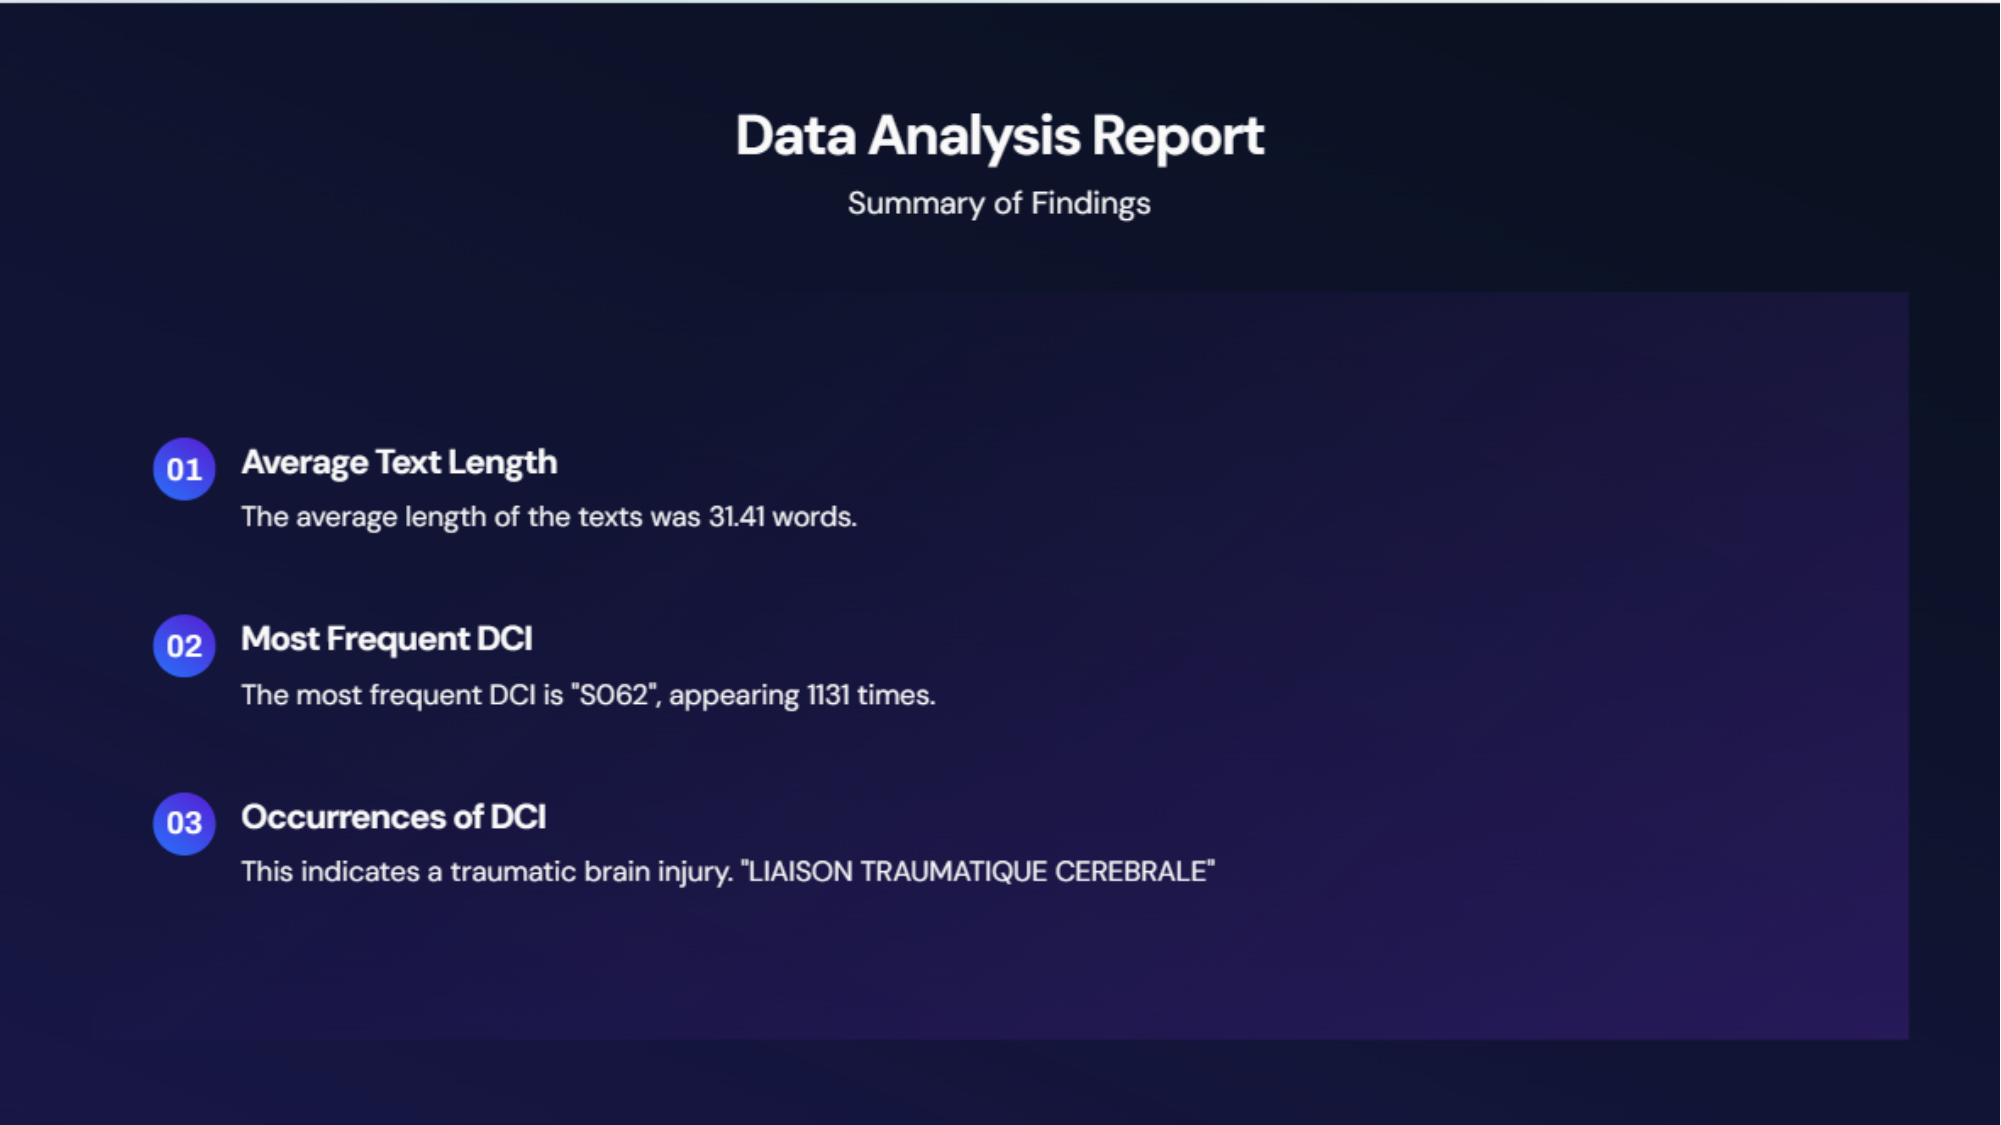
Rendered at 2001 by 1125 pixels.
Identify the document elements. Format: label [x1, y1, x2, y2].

list [0, 0, 2000, 1125]
